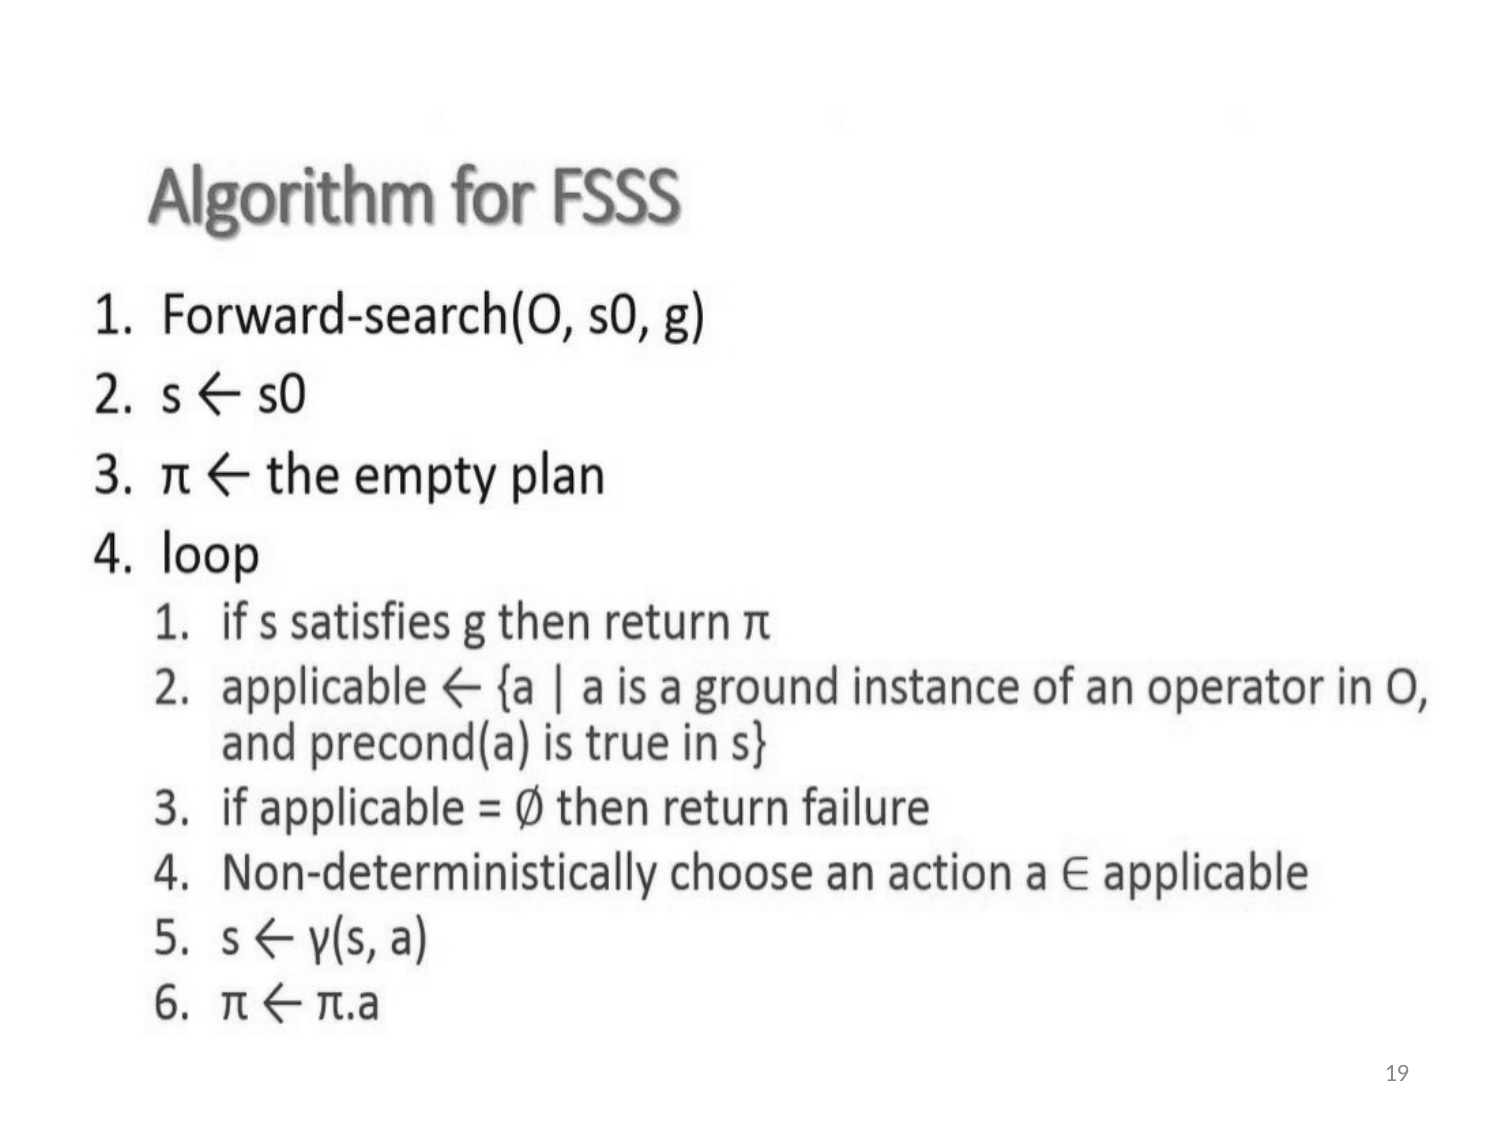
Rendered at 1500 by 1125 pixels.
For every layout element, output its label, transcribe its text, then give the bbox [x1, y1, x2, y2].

slide_number 19 [1378, 1060, 1419, 1125]
picture [79, 110, 1434, 1038]
